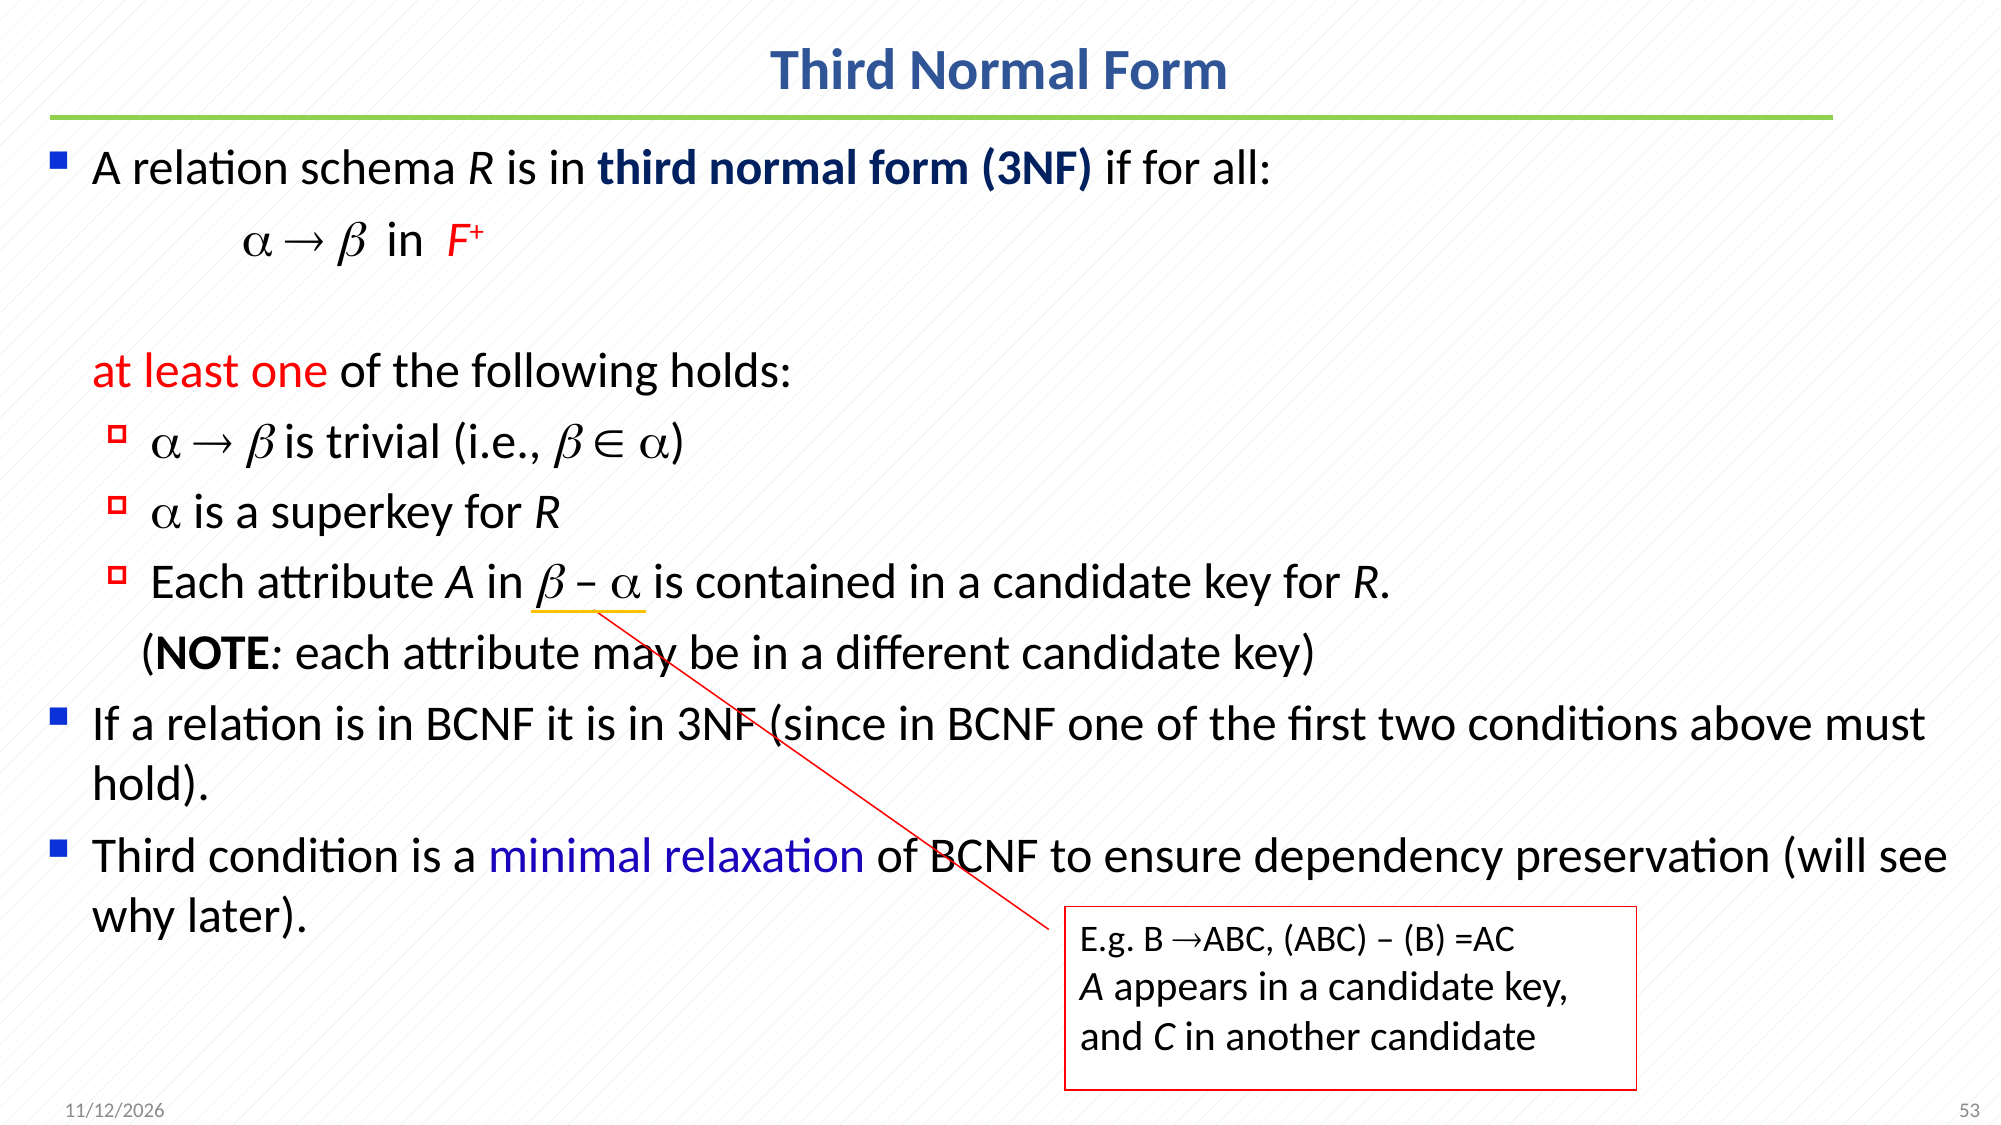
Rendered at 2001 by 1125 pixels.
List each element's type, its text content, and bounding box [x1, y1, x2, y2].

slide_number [49, 1079, 500, 1125]
text_box E.g. B ABC, (ABC) – (B) =AC A appears in a candidate key, and C in another candidate [1065, 906, 1637, 1090]
list A relation schema R is in third normal form (3NF) if for all:    in F+ at least one of the following holds:    is trivial (i.e.,   )  is a superkey for R Each attribute A in  –  is contained in a candidate key for R. (NOTE: each attribute may be in a different candidate key) If a relation is in BCNF it is in 3NF (since in BCNF one of the first two conditions above must hold). Third condition is a minimal relaxation of BCNF to ensure dependency preservation (will see why later). [32, 126, 1974, 1081]
slide_number 53 [1545, 1079, 1996, 1125]
title Third Normal Form [50, 13, 1949, 126]
